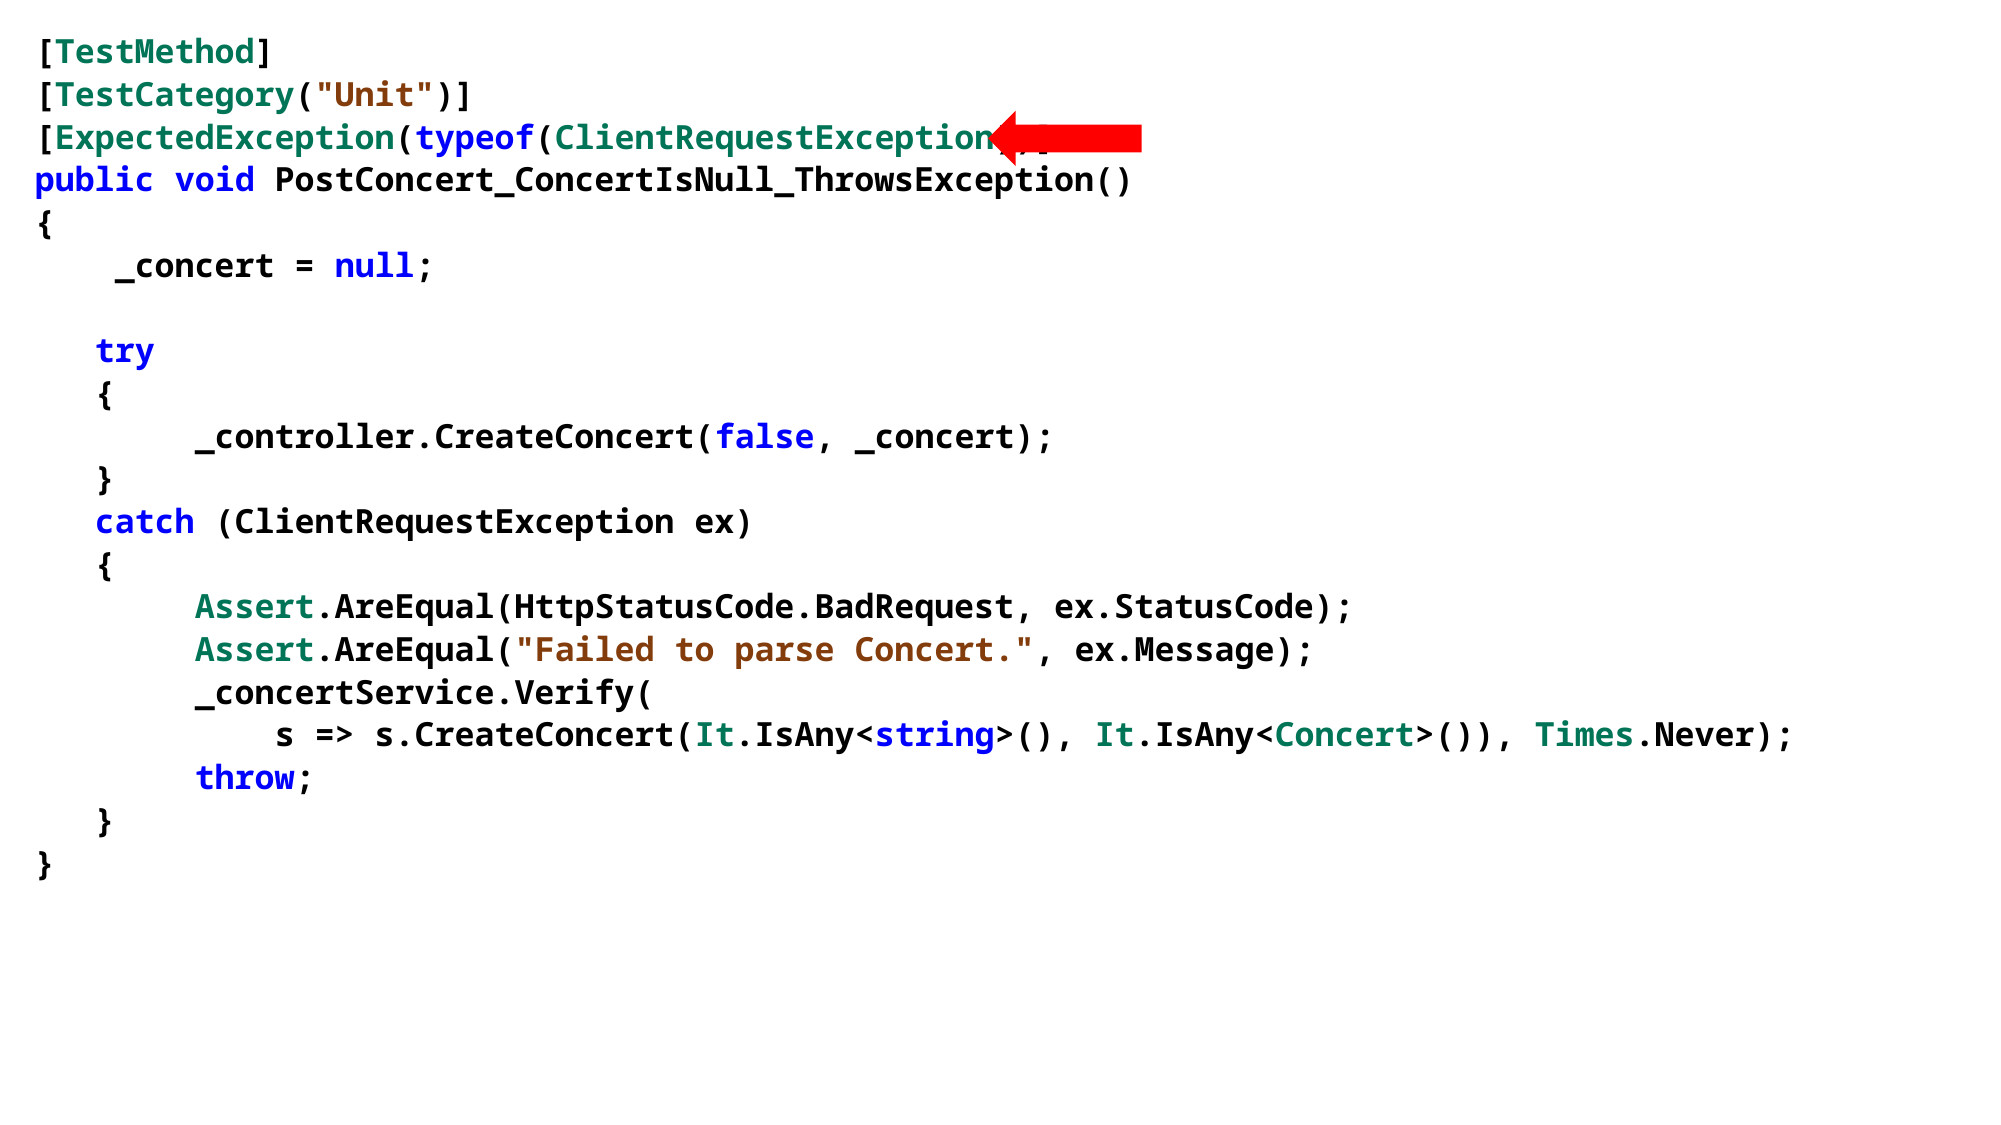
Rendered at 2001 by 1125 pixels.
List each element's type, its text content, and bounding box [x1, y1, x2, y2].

text_box [TestMethod] [TestCategory("Unit")] [ExpectedException(typeof(ClientRequestException))] public void PostConcert_ConcertIsNull_ThrowsException() { _concert = null; try { _controller.CreateConcert(false, _concert); } catch (ClientRequestException ex) { Assert.AreEqual(HttpStatusCode.BadRequest, ex.StatusCode); Assert.AreEqual("Failed to parse Concert.", ex.Message); _concertService.Verify( s => s.CreateConcert(It.IsAny<string>(), It.IsAny<Concert>()), Times.Never); throw; } } [0, 20, 2000, 889]
text_box [986, 108, 1143, 169]
